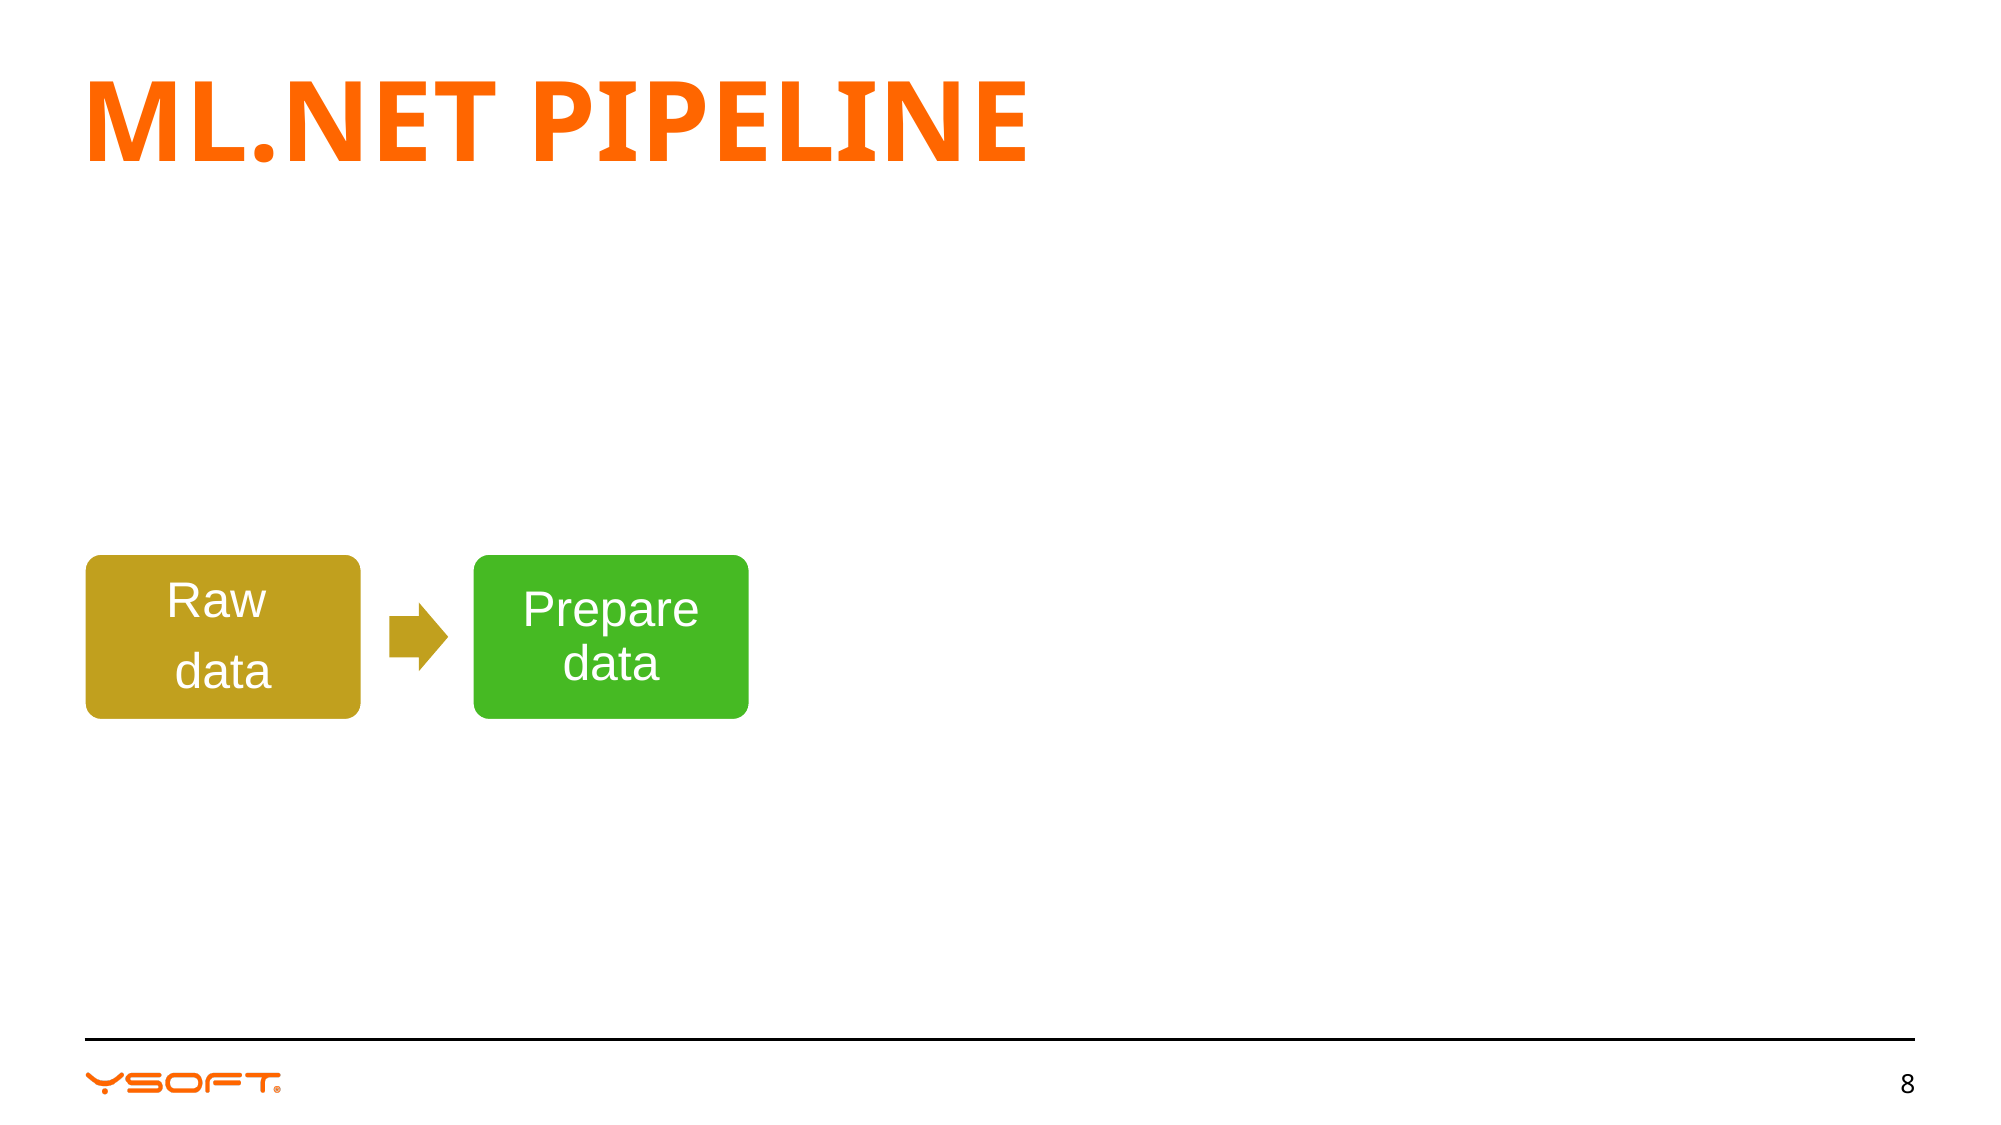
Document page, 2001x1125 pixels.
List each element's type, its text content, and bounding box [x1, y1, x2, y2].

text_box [84, 553, 362, 720]
picture [84, 1071, 281, 1095]
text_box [389, 602, 449, 672]
title ML.NET Pipeline [65, 53, 1938, 199]
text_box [472, 553, 750, 720]
